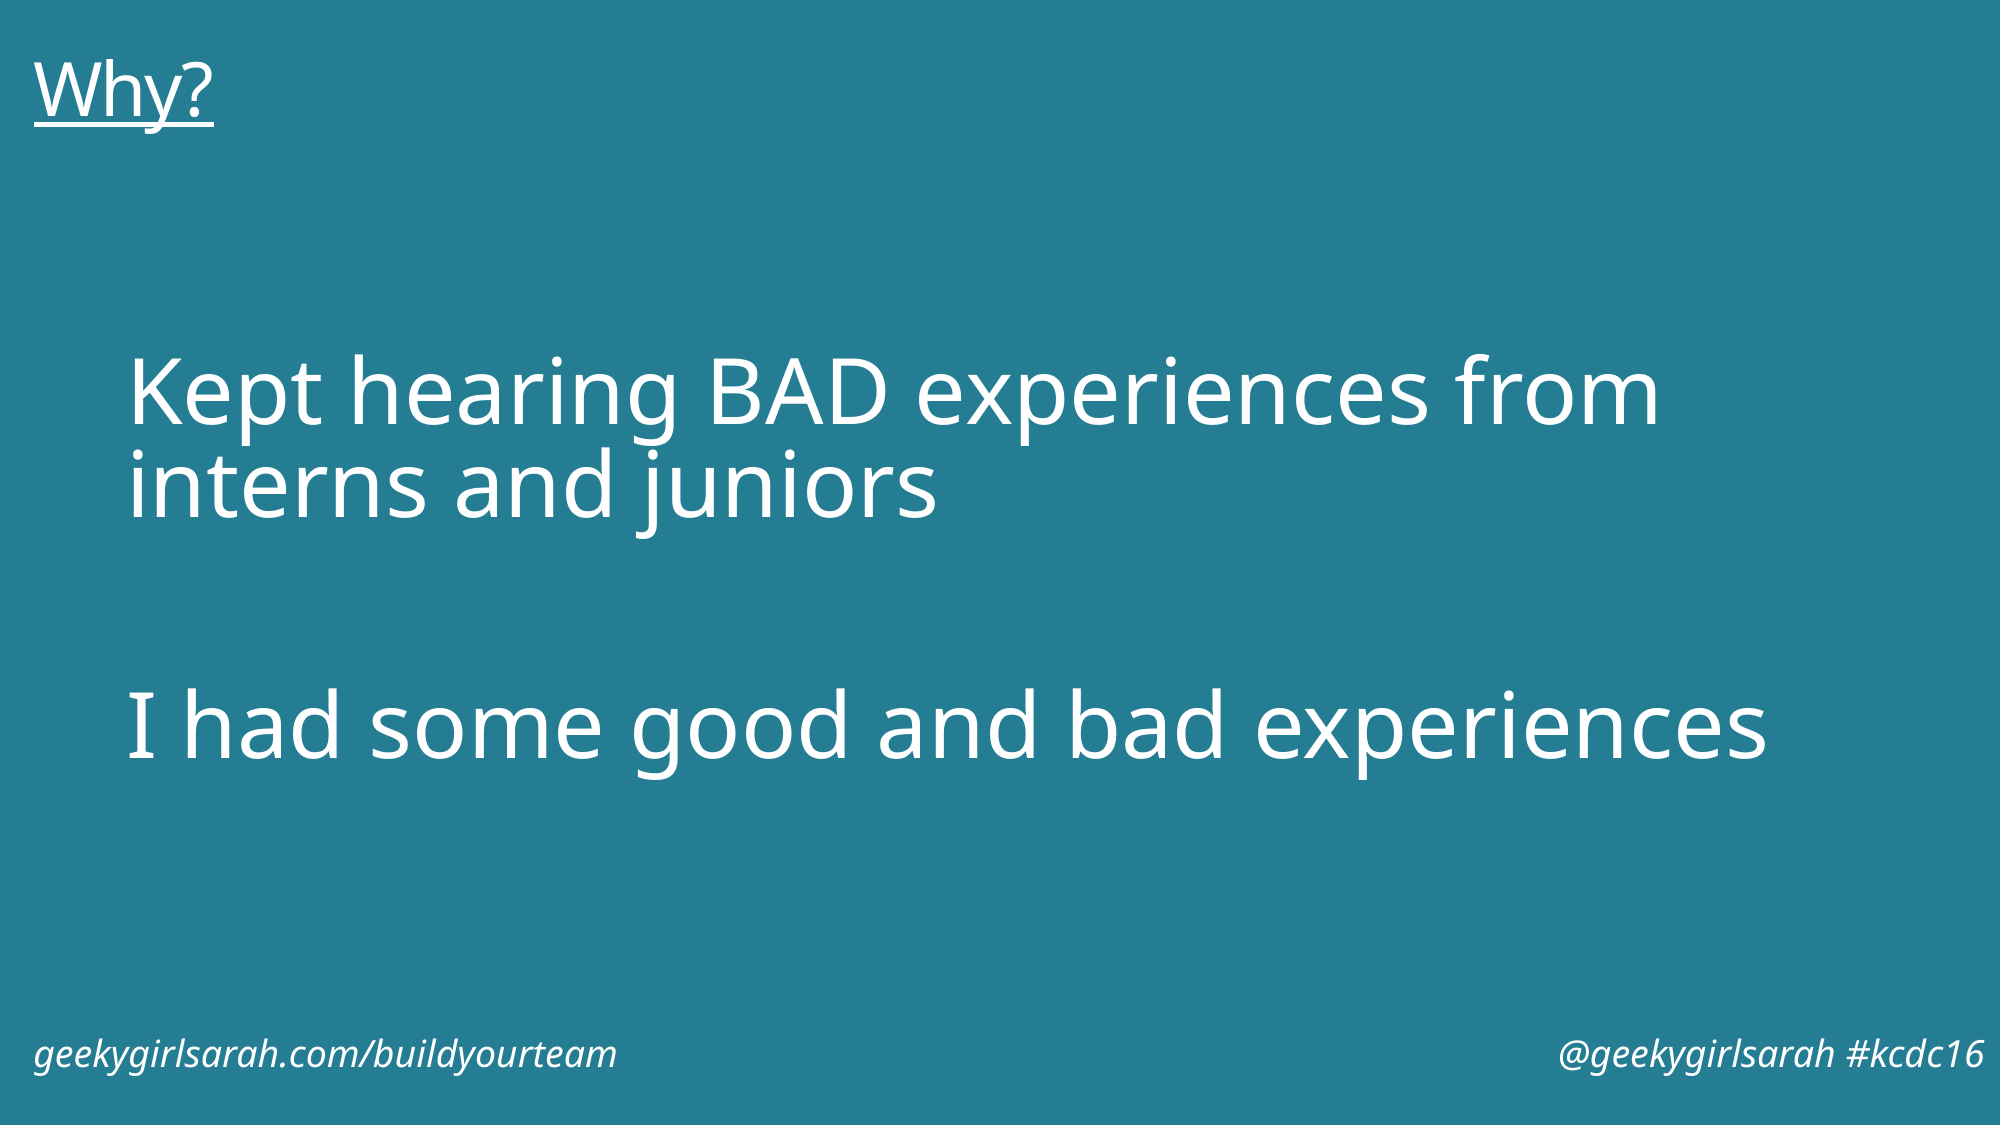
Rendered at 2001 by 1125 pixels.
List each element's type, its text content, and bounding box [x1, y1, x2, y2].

list Kept hearing BAD experiences from interns and juniors I had some good and bad experiences [111, 179, 1876, 948]
title Why? [18, 6, 1875, 180]
